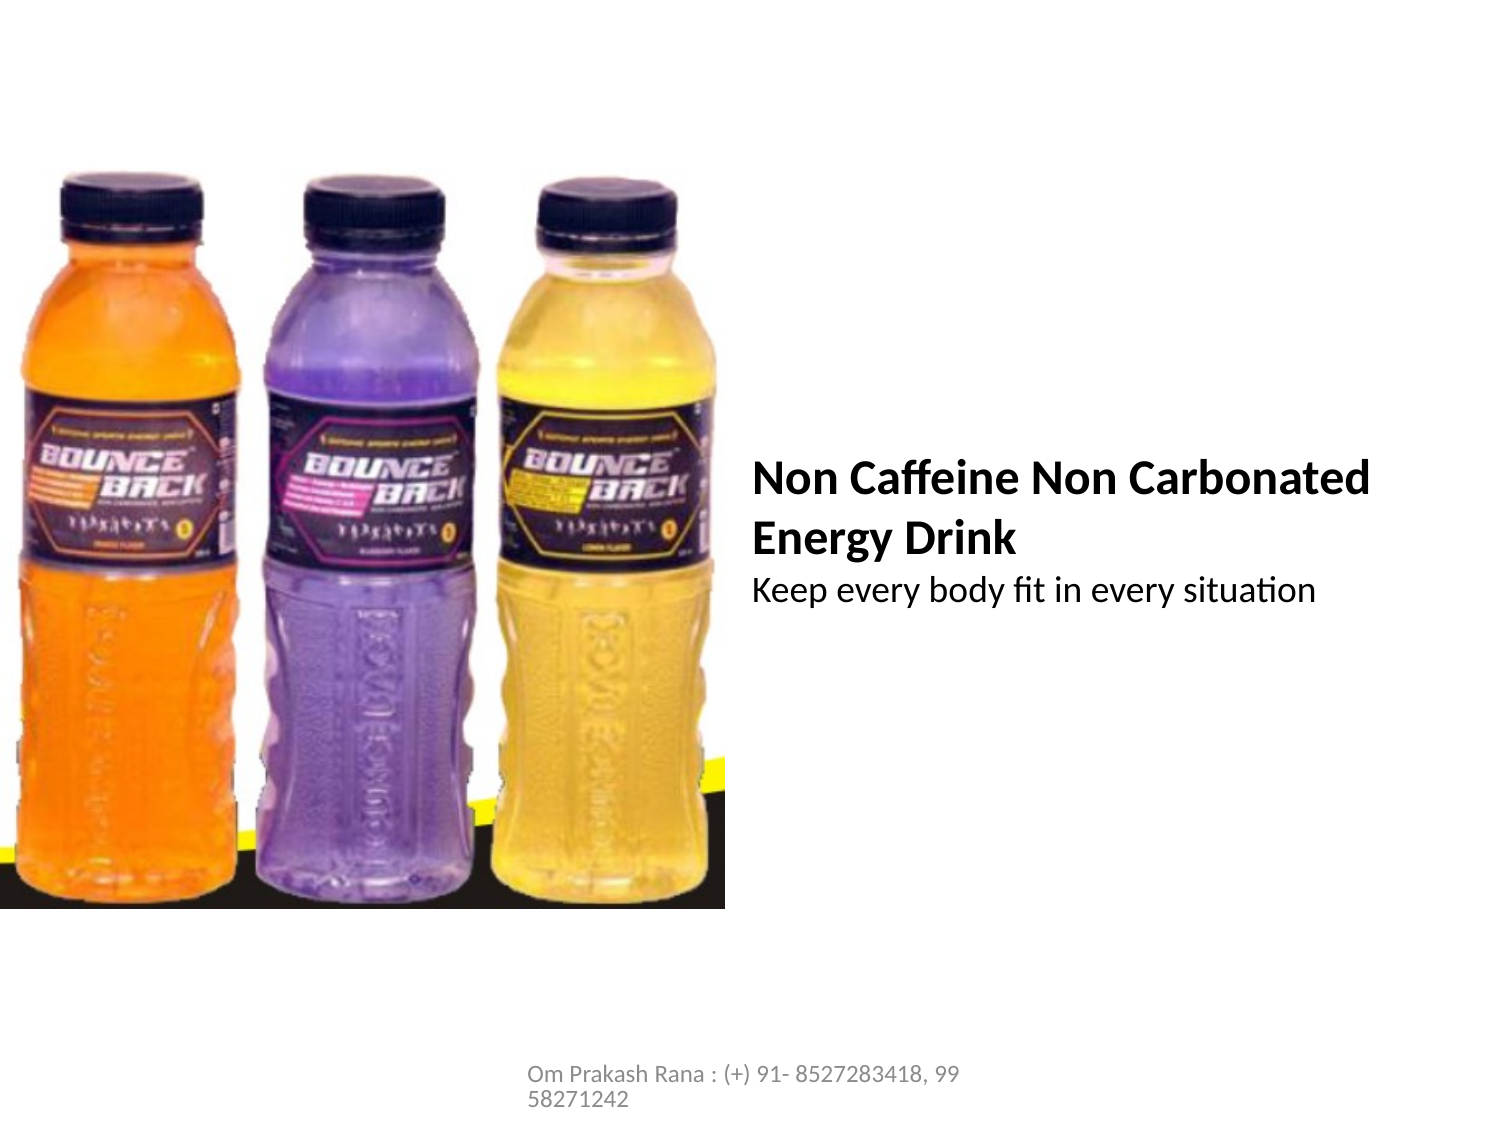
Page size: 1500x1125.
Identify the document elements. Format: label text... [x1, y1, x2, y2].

picture [0, 164, 726, 909]
footer Om Prakash Rana : (+) 91- 8527283418, 9958271242 [512, 1042, 988, 1103]
text_box Non Caffeine Non Carbonated Energy Drink Keep every body fit in every situation [737, 437, 1413, 618]
